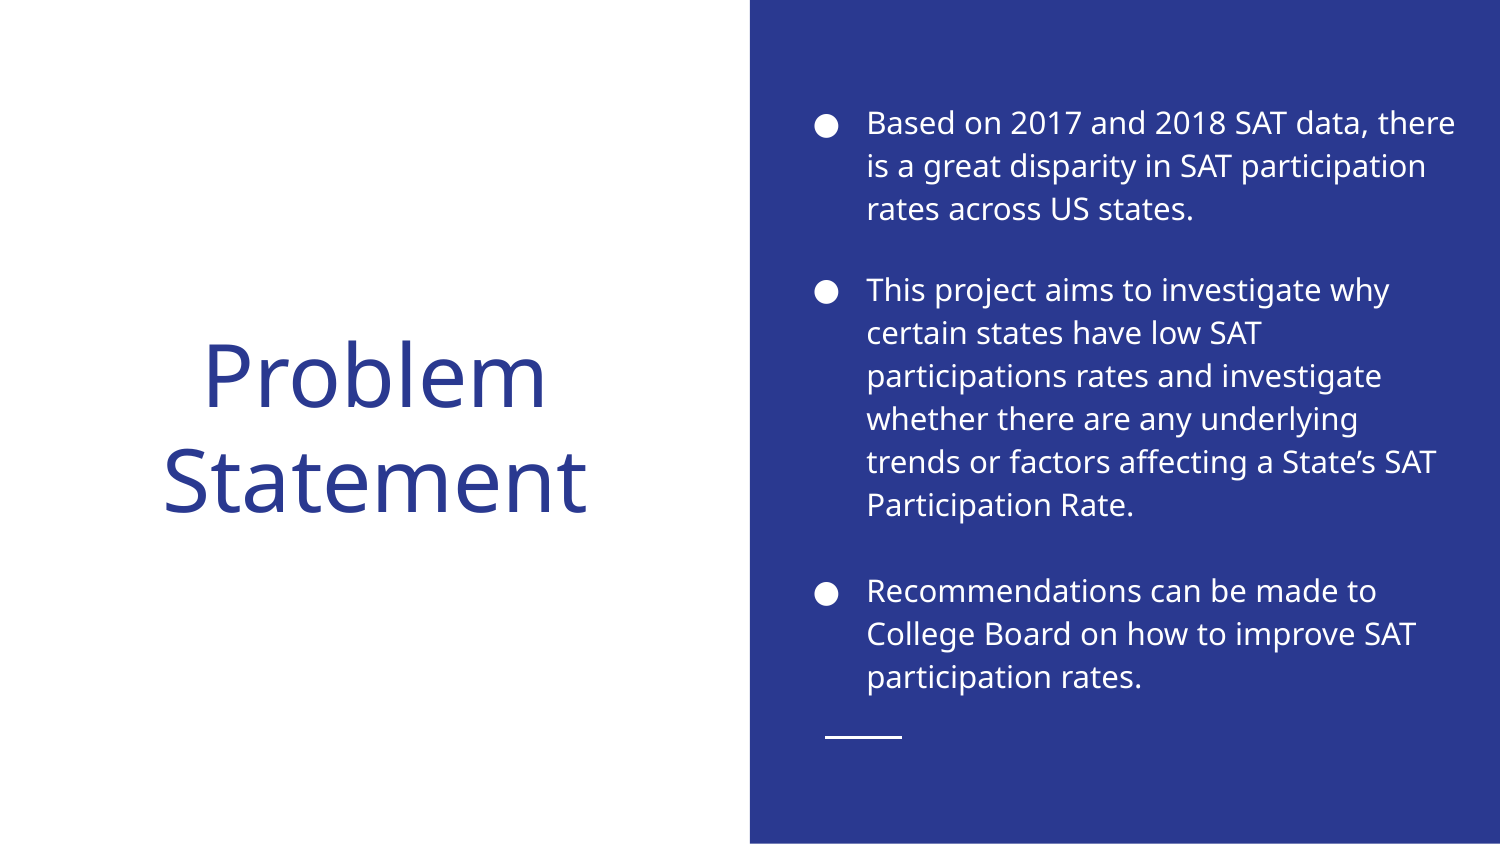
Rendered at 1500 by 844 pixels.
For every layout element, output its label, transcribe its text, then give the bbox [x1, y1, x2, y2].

title Problem Statement [43, 288, 708, 546]
list Based on 2017 and 2018 SAT data, there is a great disparity in SAT participation rates across US states. This project aims to investigate why certain states have low SAT participations rates and investigate whether there are any underlying trends or factors affecting a State’s SAT Participation Rate. Recommendations can be made to College Board on how to improve SAT participation rates. [776, 81, 1473, 712]
